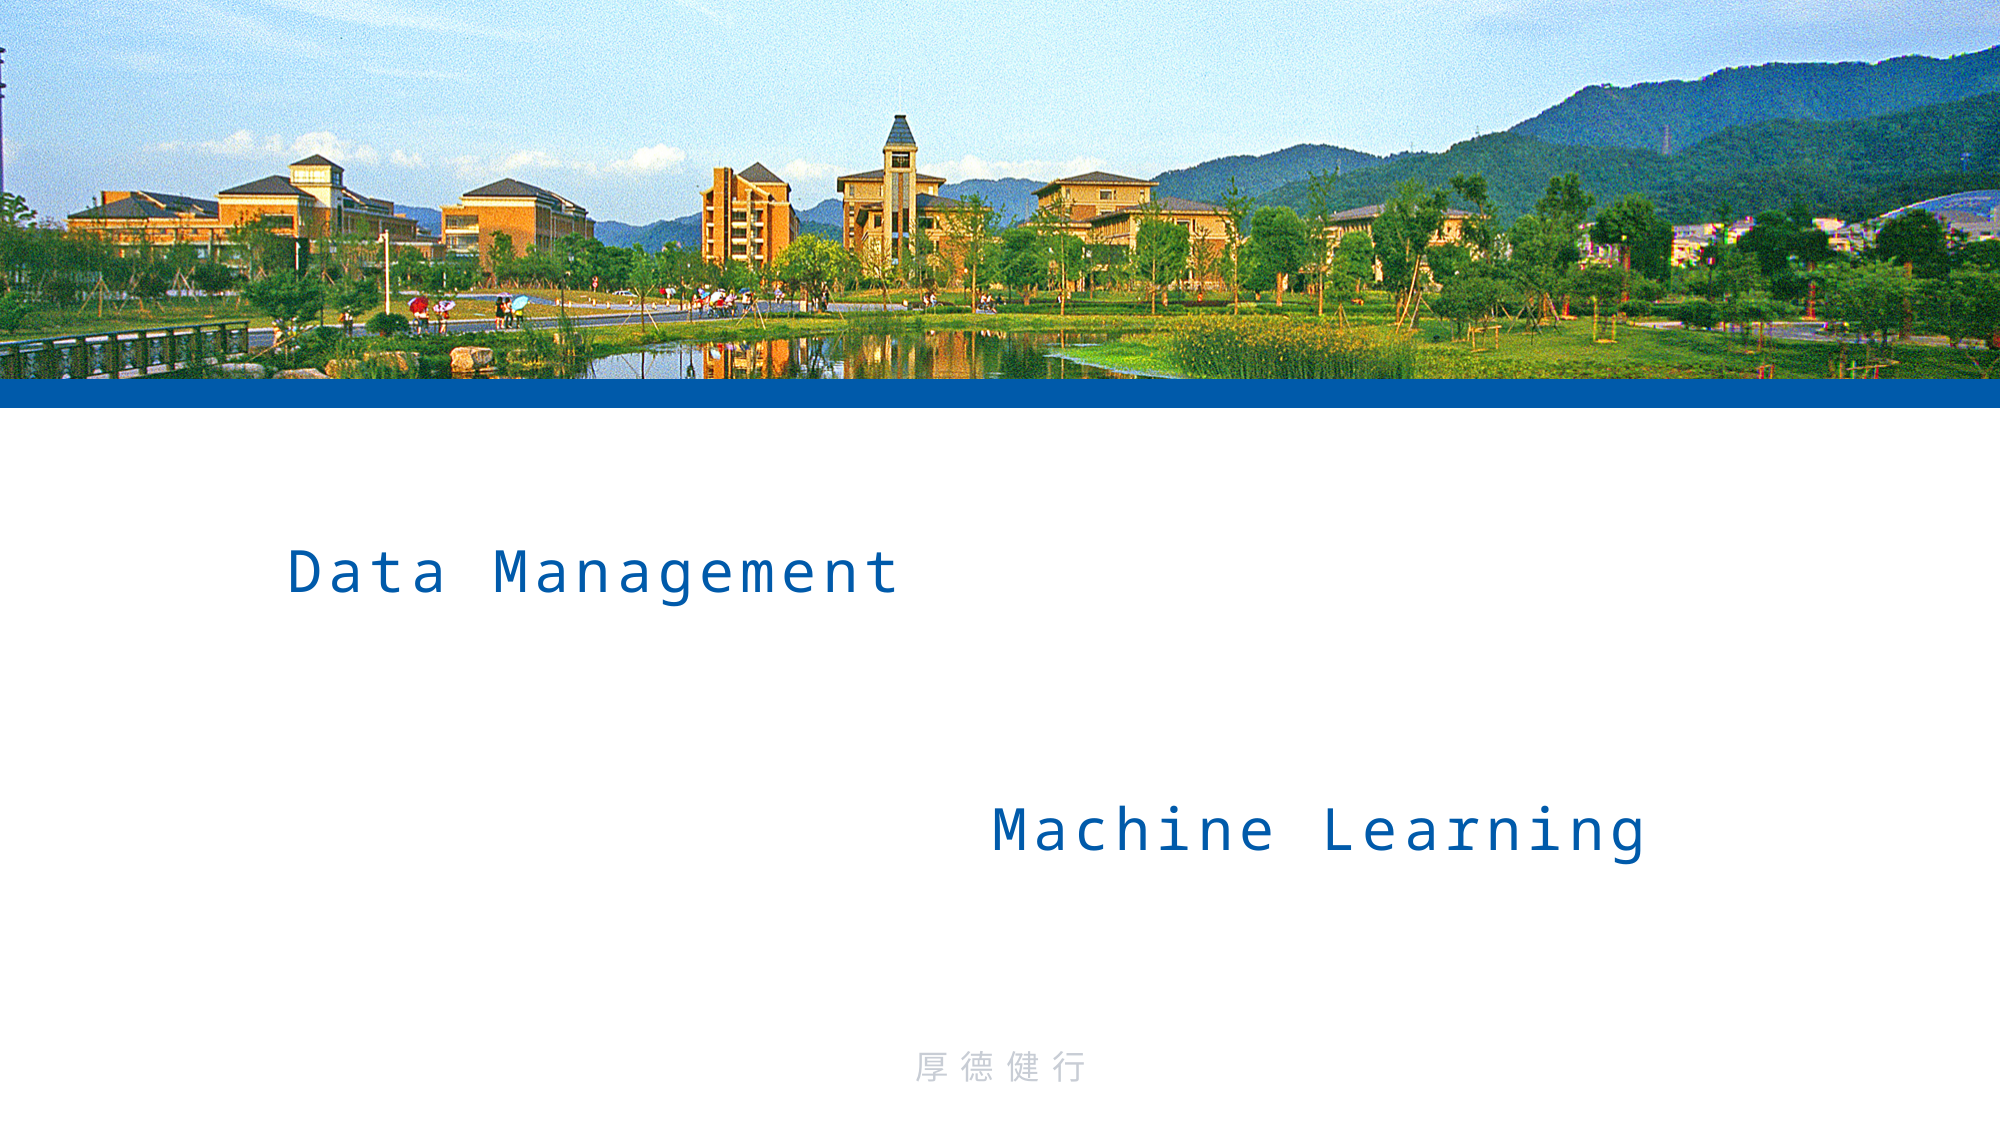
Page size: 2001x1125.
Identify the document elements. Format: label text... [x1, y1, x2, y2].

text_box 厚德健行 [779, 1038, 1223, 1094]
text_box Data Management [287, 534, 1181, 605]
picture [0, 0, 2000, 379]
text_box Machine Learning [992, 792, 1886, 863]
